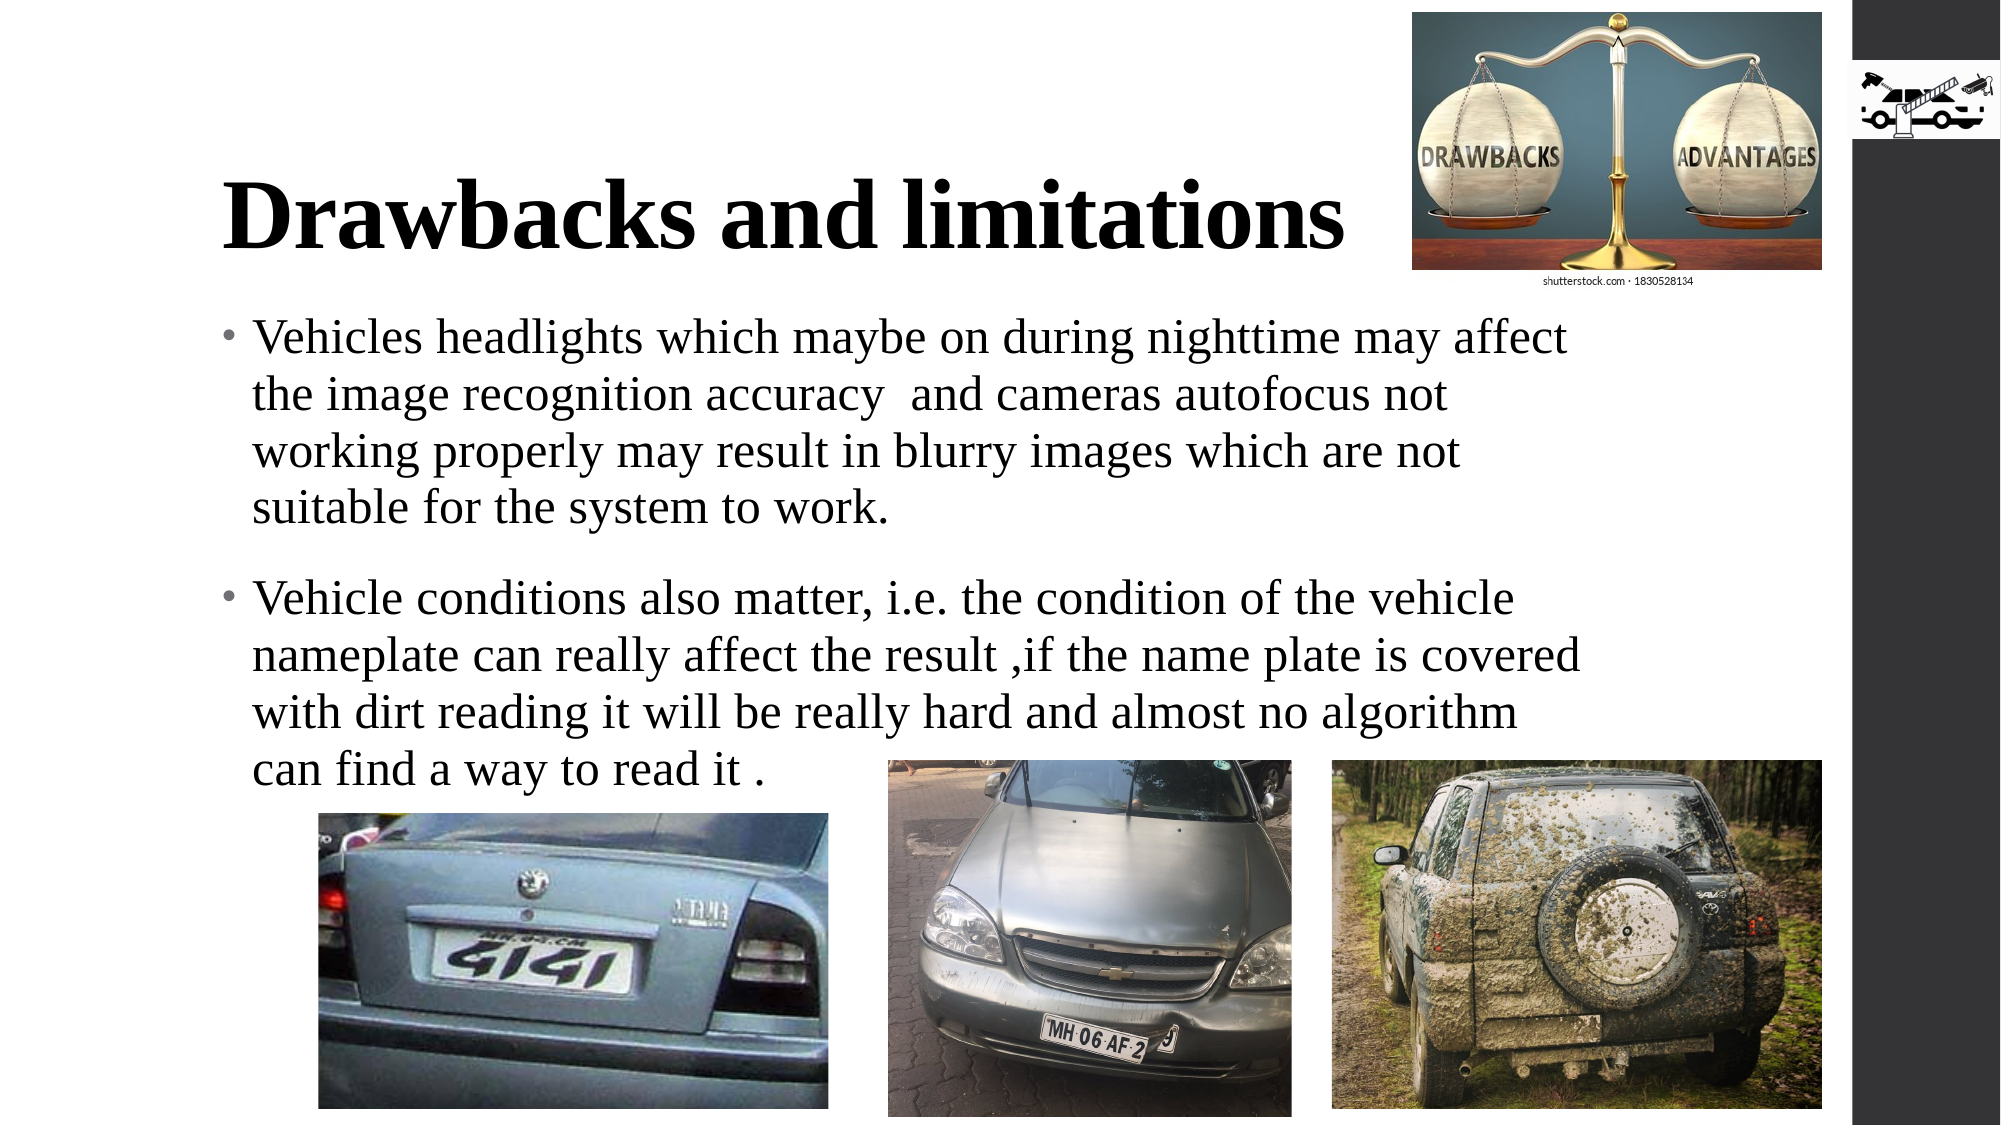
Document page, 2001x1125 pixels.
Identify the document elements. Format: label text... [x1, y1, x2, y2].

picture [1331, 760, 1823, 1109]
title Drawbacks and limitations [206, 60, 1404, 278]
picture [317, 813, 829, 1109]
picture [1411, 12, 1823, 289]
picture [887, 760, 1292, 1118]
picture [1846, 59, 2000, 139]
list Vehicles headlights which maybe on during nighttime may affect the image recognition accuracy and cameras autofocus not working properly may result in blurry images which are not suitable for the system to work. Vehicle conditions also matter, i.e. the condition of the vehicle nameplate can really affect the result ,if the name plate is covered with dirt reading it will be really hard and almost no algorithm can find a way to read it . [206, 299, 1617, 1014]
